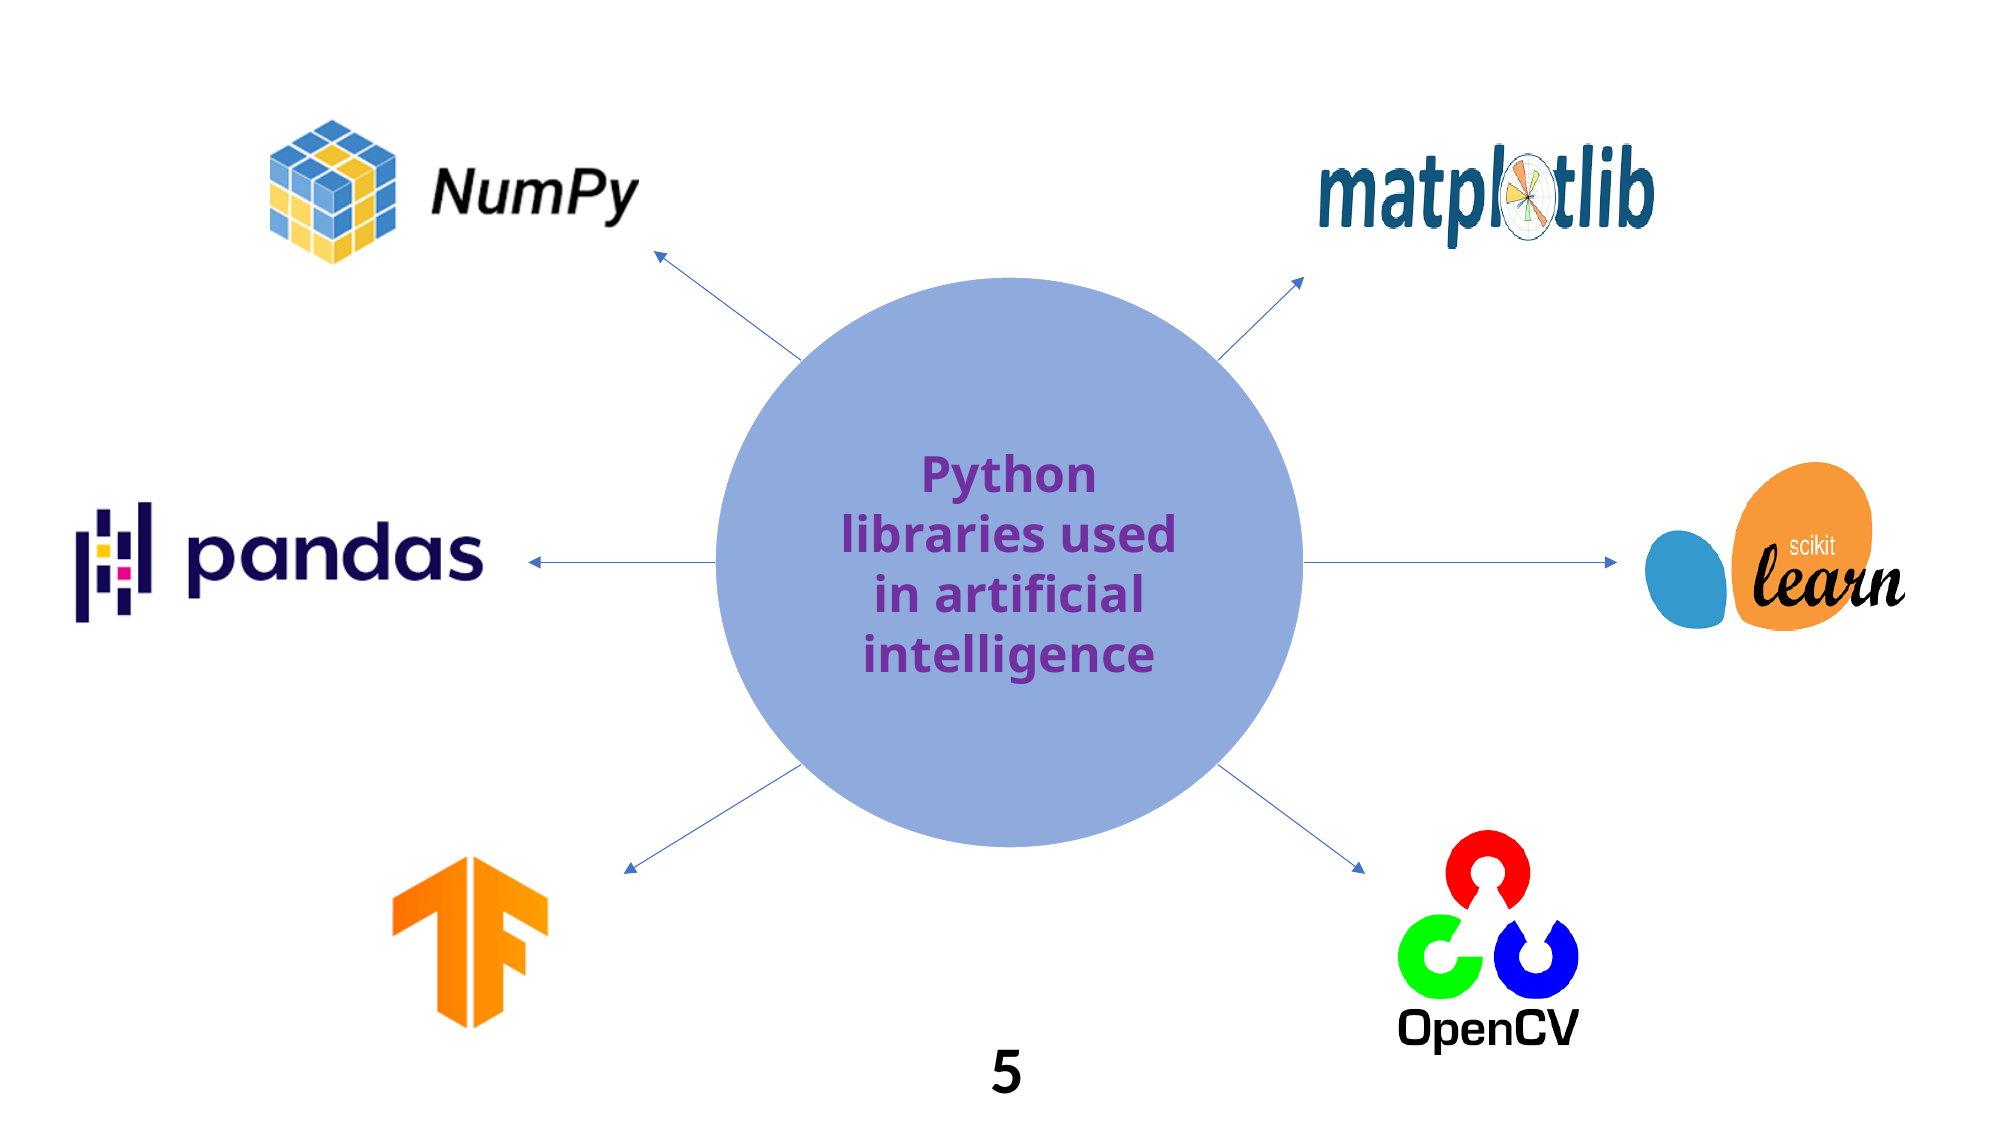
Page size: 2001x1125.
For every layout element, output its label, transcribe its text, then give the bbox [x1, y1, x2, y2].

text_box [623, 764, 801, 874]
picture [317, 789, 624, 1096]
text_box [653, 251, 802, 361]
picture [1645, 462, 1905, 631]
picture [1304, 125, 1673, 263]
picture [1397, 830, 1579, 1055]
text_box Python libraries used in artificial intelligence [713, 275, 1306, 850]
text_box 5 [976, 1019, 1050, 1114]
picture [269, 92, 639, 296]
picture [56, 472, 503, 653]
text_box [1217, 276, 1305, 361]
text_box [1217, 764, 1366, 874]
